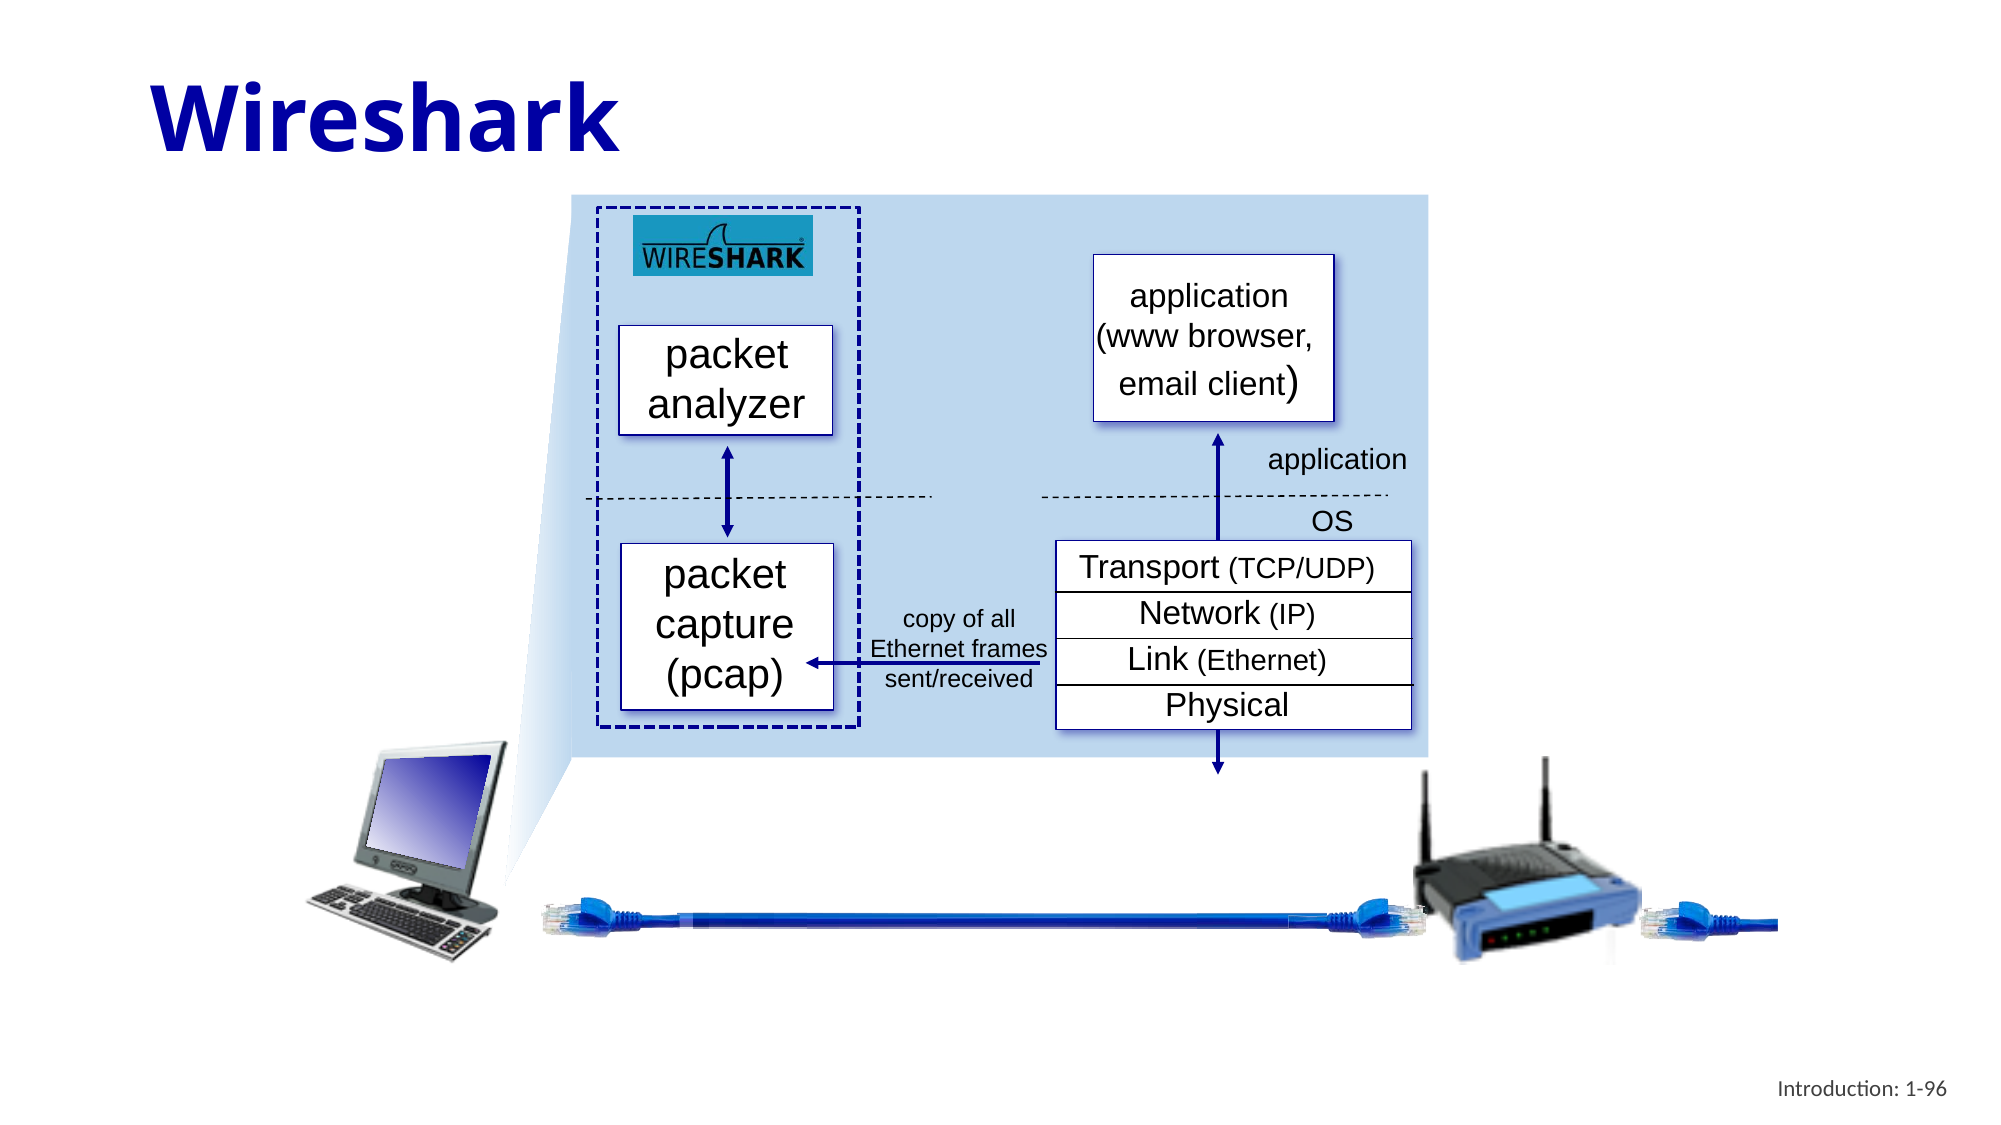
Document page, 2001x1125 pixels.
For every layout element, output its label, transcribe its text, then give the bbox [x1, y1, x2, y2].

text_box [502, 194, 1429, 887]
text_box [585, 207, 1066, 728]
picture [477, 755, 1778, 1019]
title Wireshark [135, 47, 1861, 195]
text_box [1041, 254, 1424, 775]
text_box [257, 731, 514, 980]
slide_number Introduction: 1- [1512, 1056, 1963, 1117]
